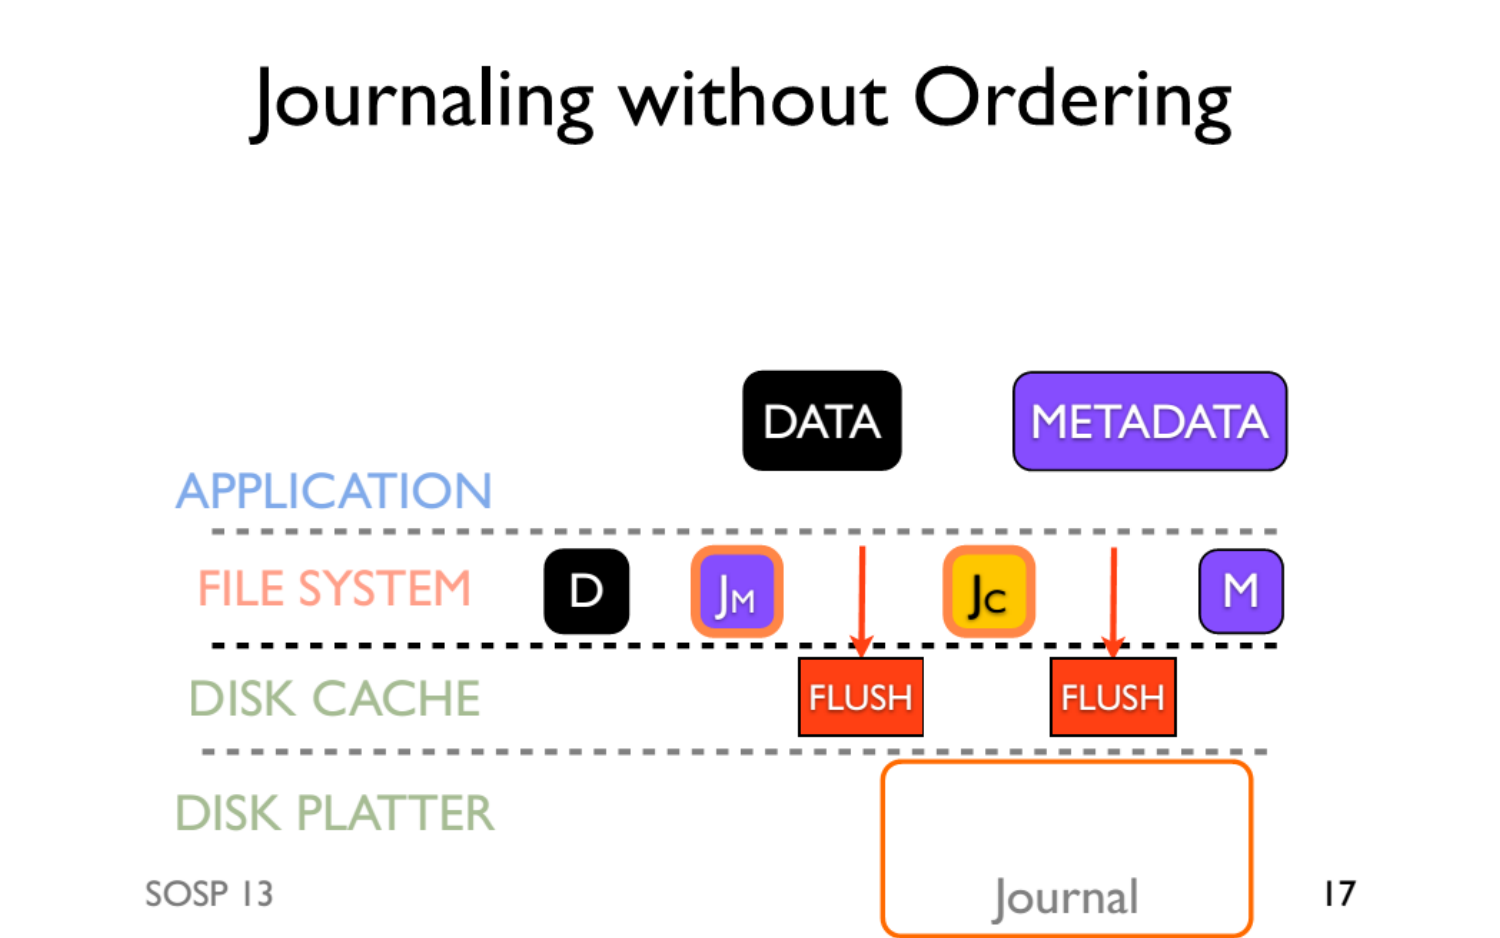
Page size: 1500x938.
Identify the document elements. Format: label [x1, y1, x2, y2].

picture [123, 0, 1377, 938]
